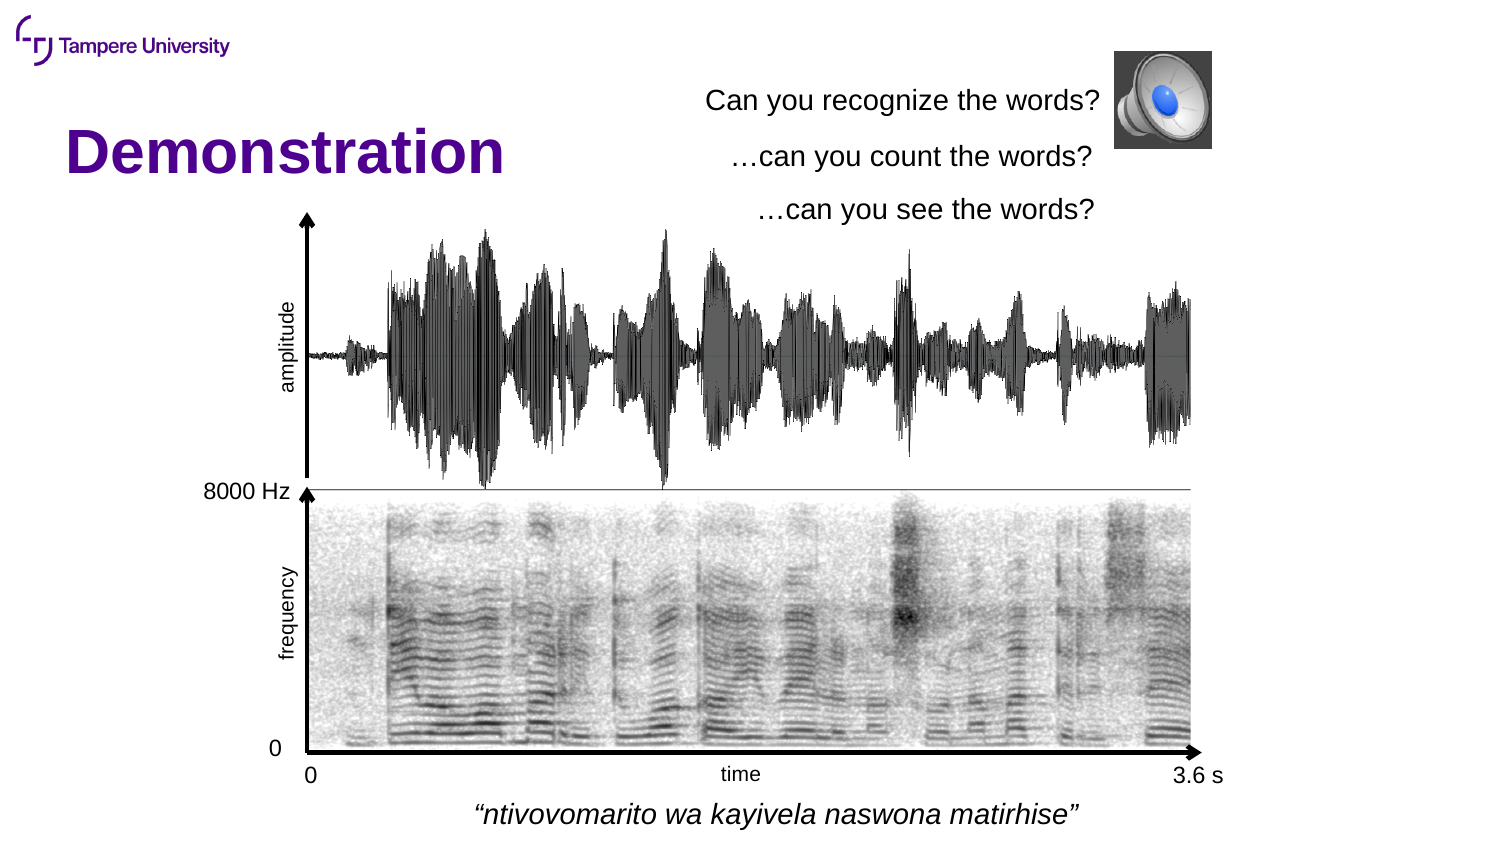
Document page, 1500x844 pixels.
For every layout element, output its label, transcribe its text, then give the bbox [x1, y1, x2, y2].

text_box Can you recognize the words? [690, 73, 1113, 124]
text_box …can you see the words? [741, 182, 1111, 212]
text_box …can you count the words? [715, 129, 1109, 180]
title Demonstration [50, 112, 1345, 192]
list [1113, 49, 1214, 150]
text_box “ntivovomarito wa kayivela naswona matirhise” [458, 796, 1095, 838]
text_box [187, 212, 1240, 796]
picture [15, 14, 230, 66]
